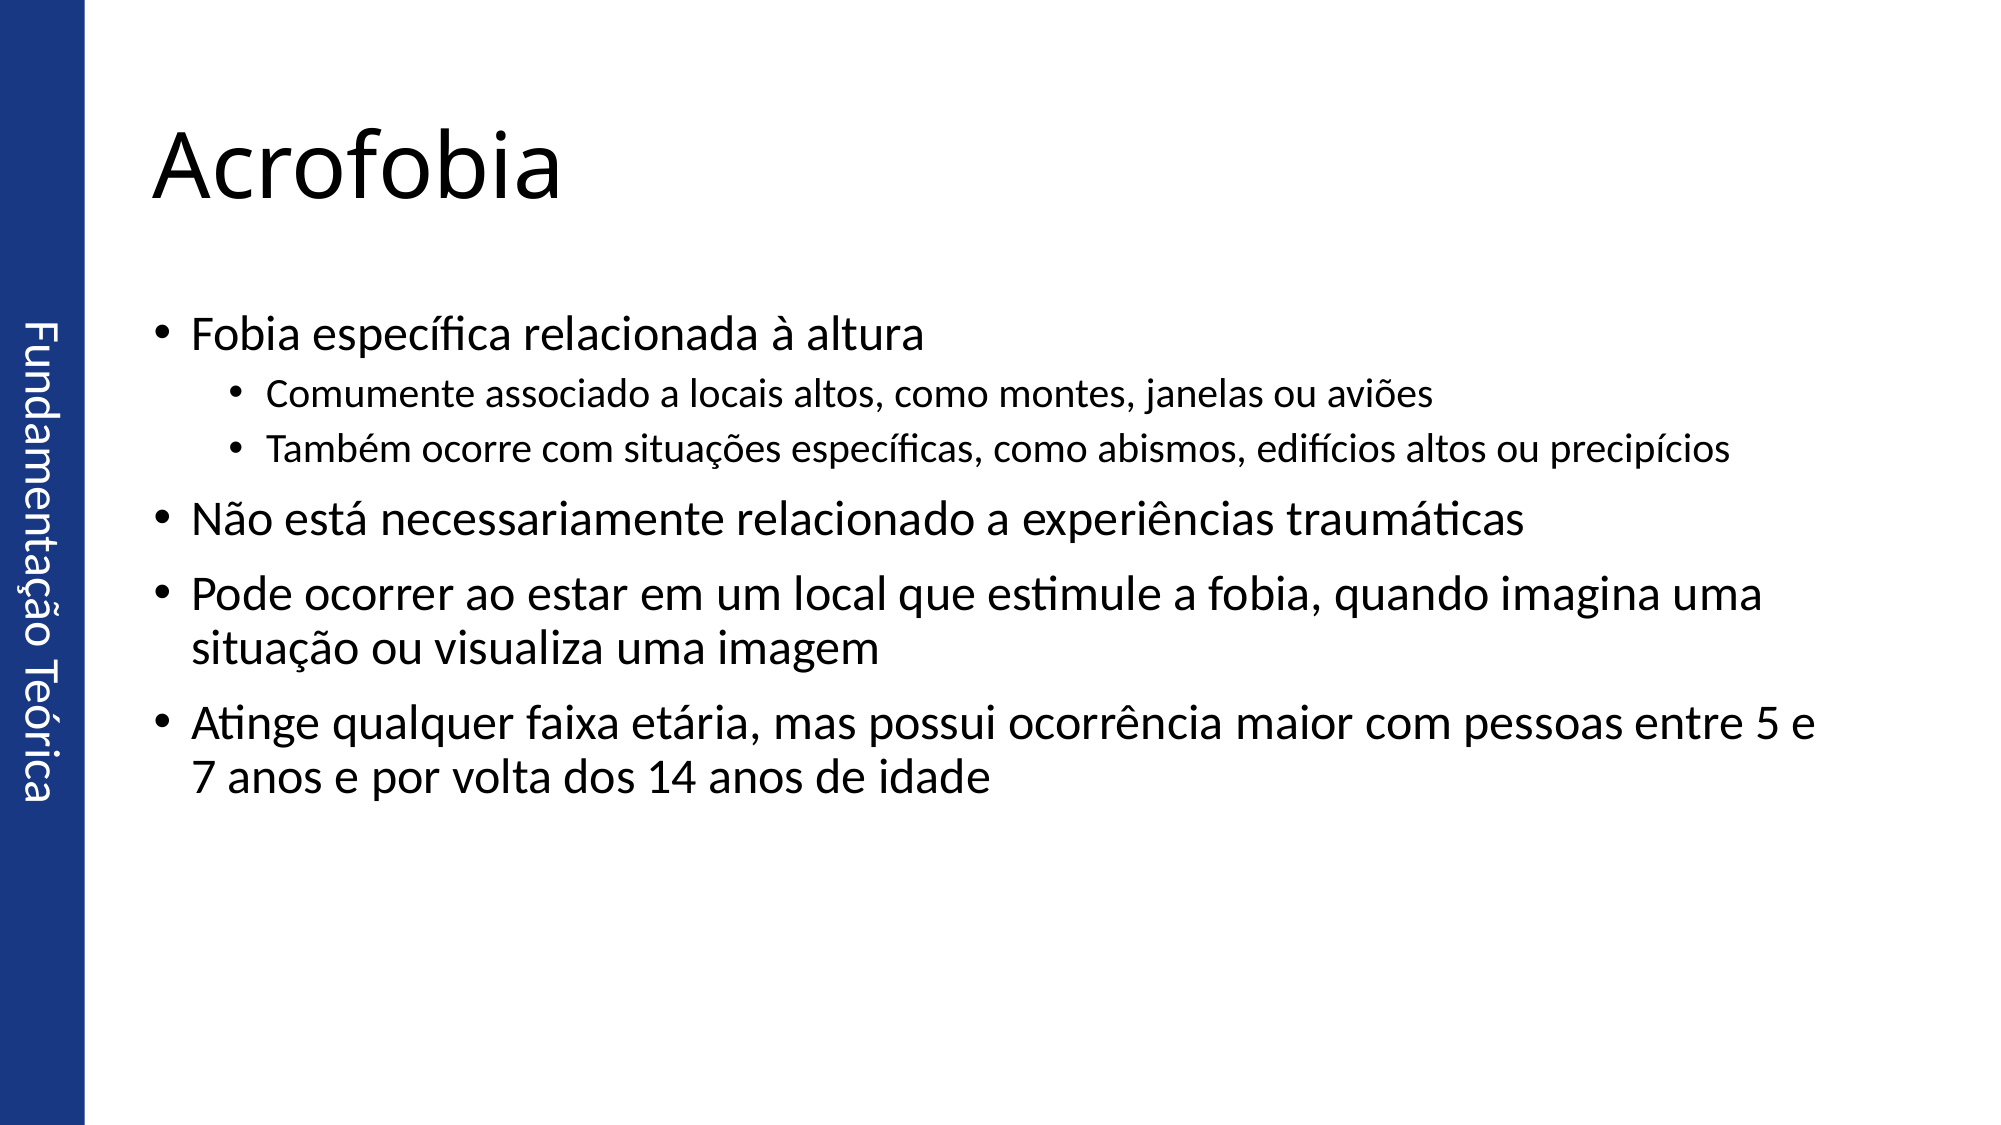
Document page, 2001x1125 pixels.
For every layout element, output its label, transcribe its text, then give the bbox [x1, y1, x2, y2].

list Fobia específica relacionada à altura Comumente associado a locais altos, como montes, janelas ou aviões Também ocorre com situações específicas, como abismos, edifícios altos ou precipícios Não está necessariamente relacionado a experiências traumáticas Pode ocorrer ao estar em um local que estimule a fobia, quando imagina uma situação ou visualiza uma imagem Atinge qualquer faixa etária, mas possui ocorrência maior com pessoas entre 5 e 7 anos e por volta dos 14 anos de idade [138, 299, 1864, 1066]
title Acrofobia [137, 59, 1863, 278]
list Fundamentação Teórica [0, 0, 84, 1125]
